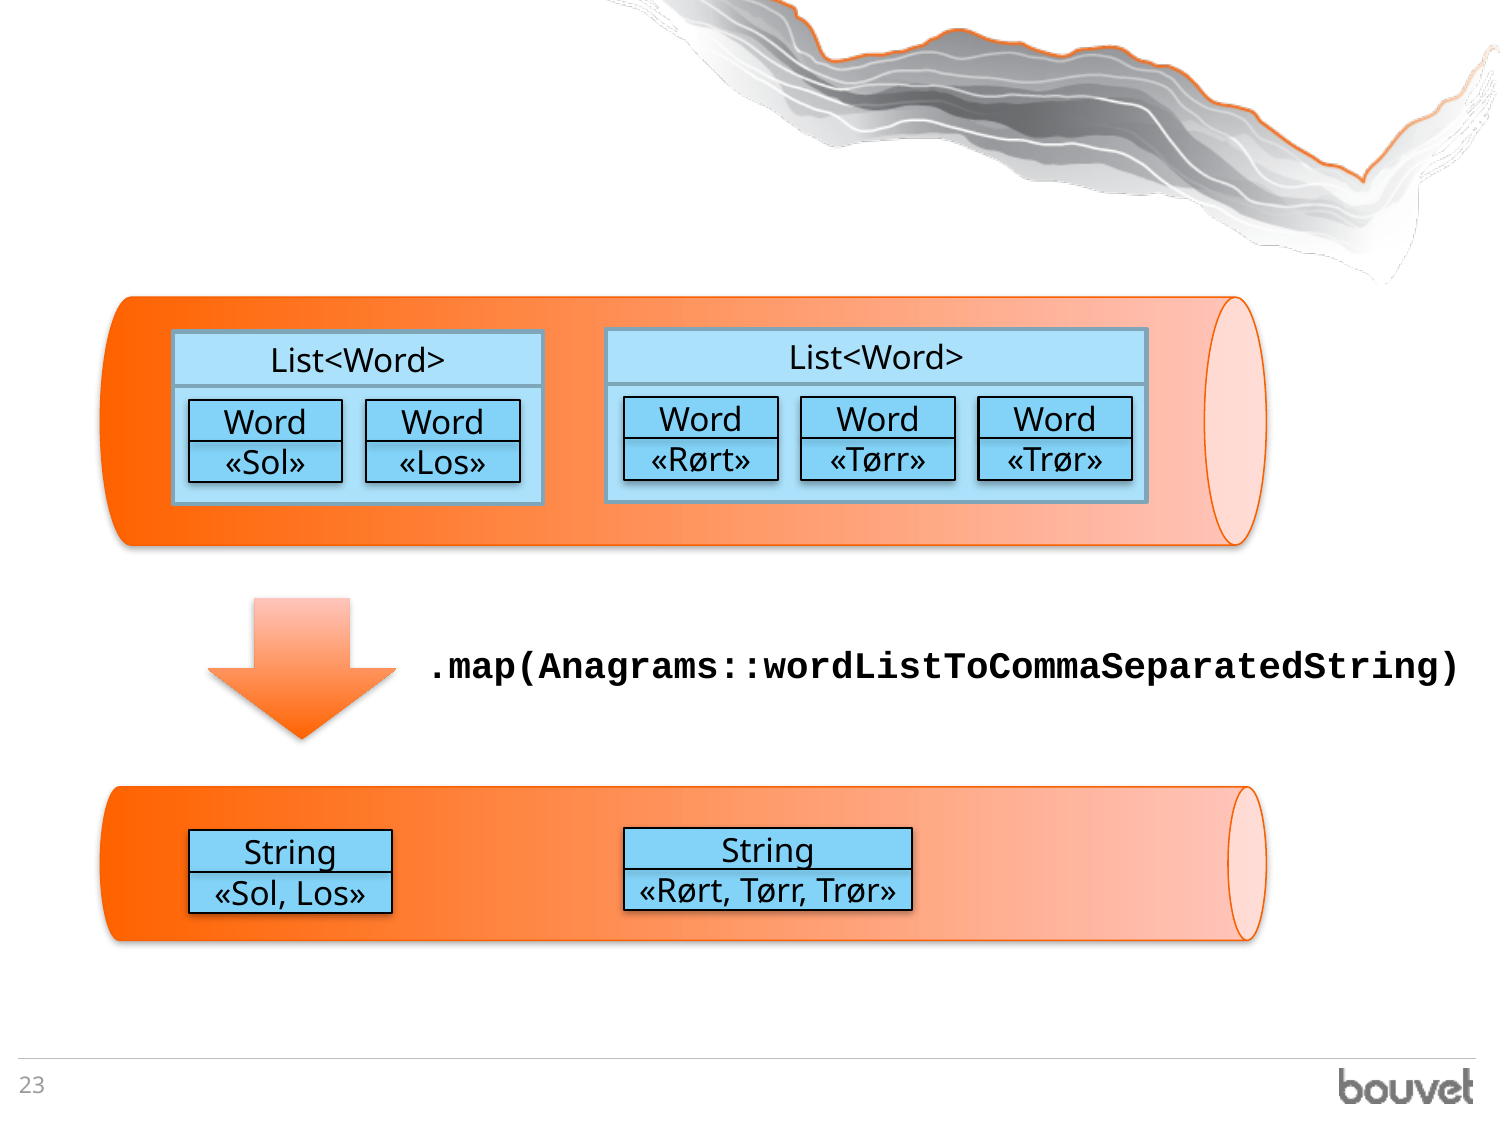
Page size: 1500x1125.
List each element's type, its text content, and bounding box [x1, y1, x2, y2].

slide_number 23 [19, 1070, 137, 1101]
picture [532, 0, 1500, 304]
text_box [172, 331, 544, 505]
picture [1339, 1068, 1473, 1104]
text_box String «Rørt, Tørr, Trør» [624, 878, 913, 911]
text_box .map(Anagrams::wordListToCommaSeparatedString) [411, 633, 1476, 694]
text_box [207, 597, 397, 740]
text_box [365, 399, 520, 483]
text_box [605, 329, 1147, 503]
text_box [978, 396, 1133, 480]
text_box [1260, 811, 1268, 899]
text_box String «Rørt, Tørr, Trør» [624, 827, 913, 868]
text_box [188, 829, 393, 914]
text_box [99, 786, 1264, 942]
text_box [188, 399, 343, 483]
text_box [99, 296, 1268, 546]
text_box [801, 396, 956, 480]
